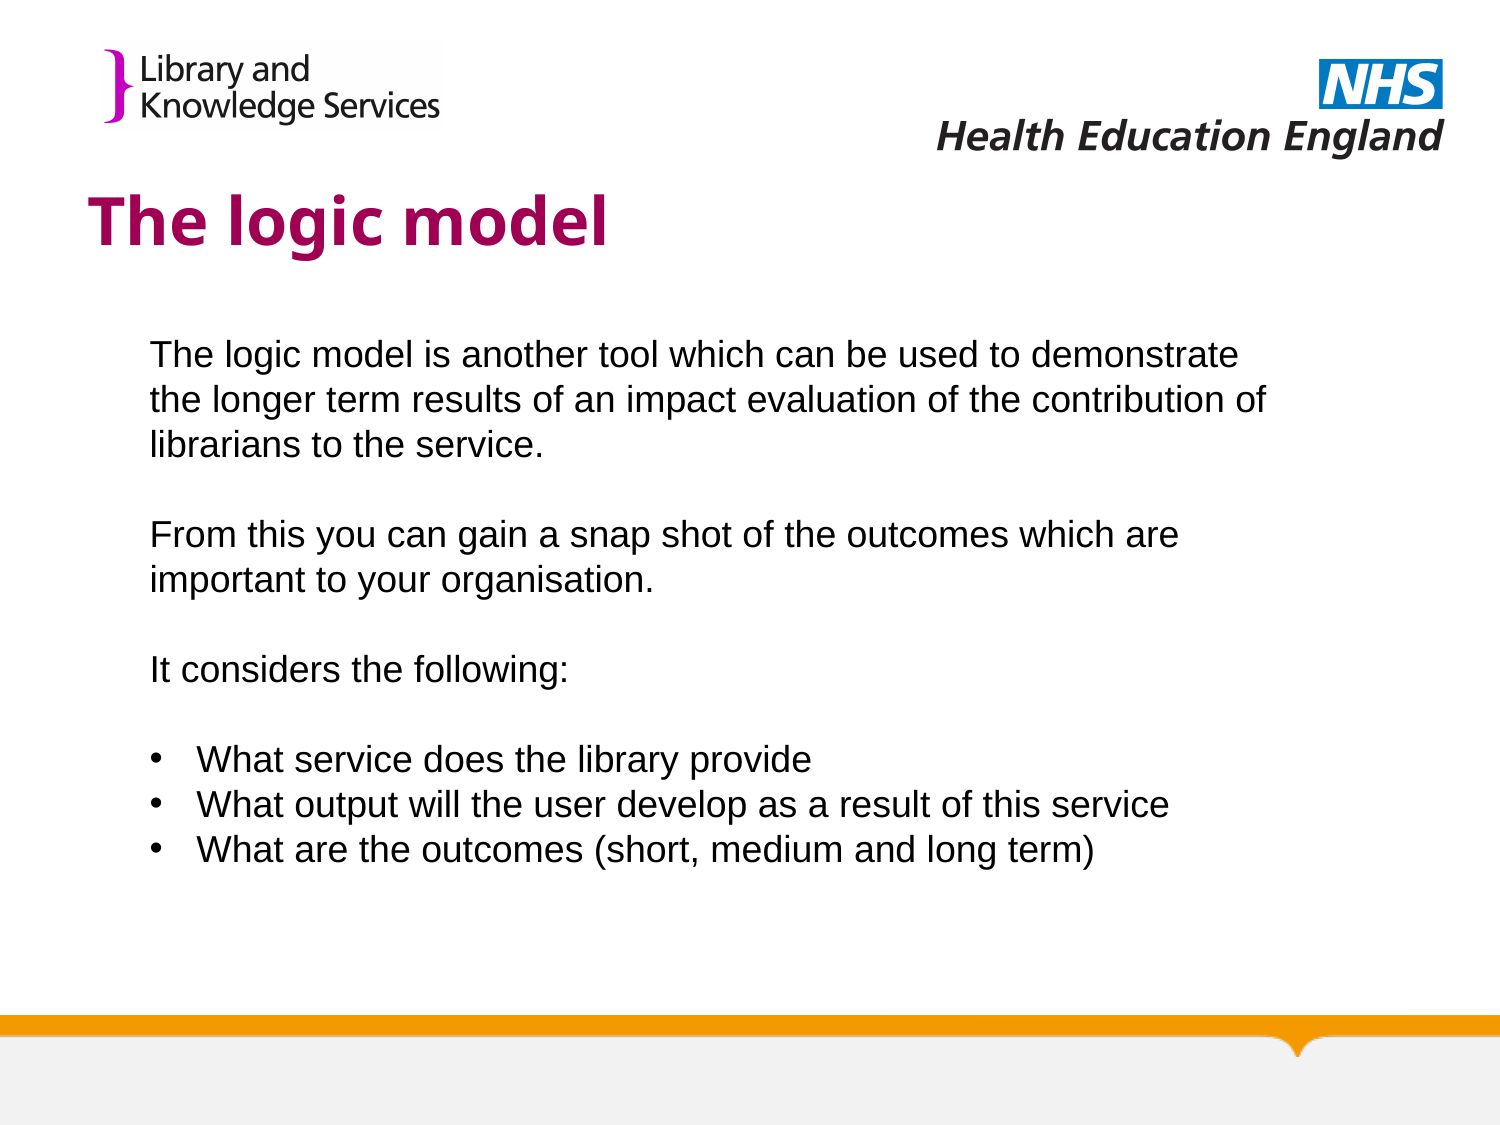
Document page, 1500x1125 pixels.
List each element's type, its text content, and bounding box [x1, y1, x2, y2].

title The logic model [72, 171, 1298, 323]
picture [936, 58, 1445, 160]
text_box The logic model is another tool which can be used to demonstrate the longer term results of an impact evaluation of the contribution of librarians to the service. From this you can gain a snap shot of the outcomes which are important to your organisation. It considers the following: What service does the library provide What output will the user develop as a result of this service What are the outcomes (short, medium and long term) [134, 322, 1298, 878]
picture [100, 42, 443, 131]
